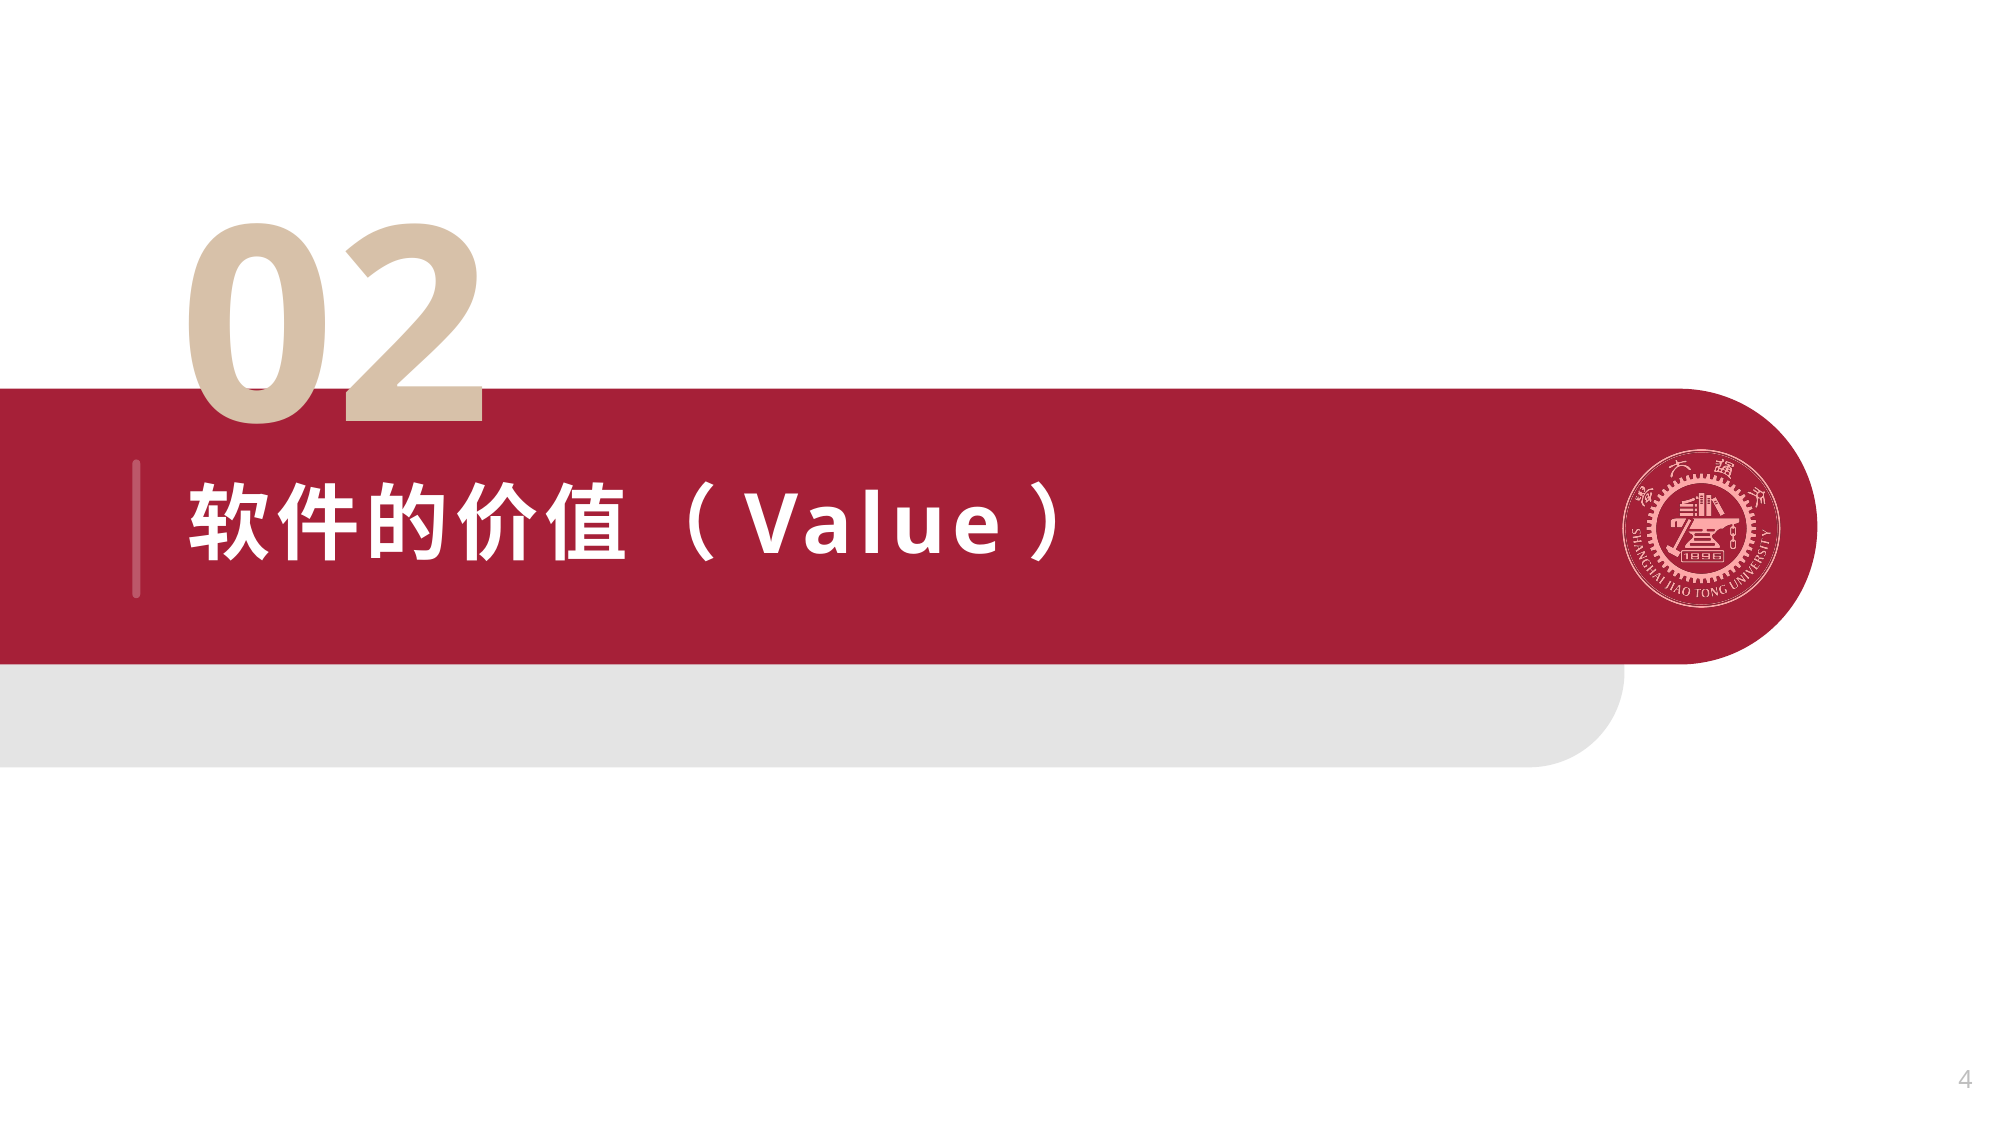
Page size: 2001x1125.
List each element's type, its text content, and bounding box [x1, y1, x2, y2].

text_box 02 [56, 141, 616, 488]
title 软件的价值（Value） [172, 467, 1858, 587]
text_box [131, 457, 142, 600]
slide_number 4 [1817, 1052, 1988, 1109]
